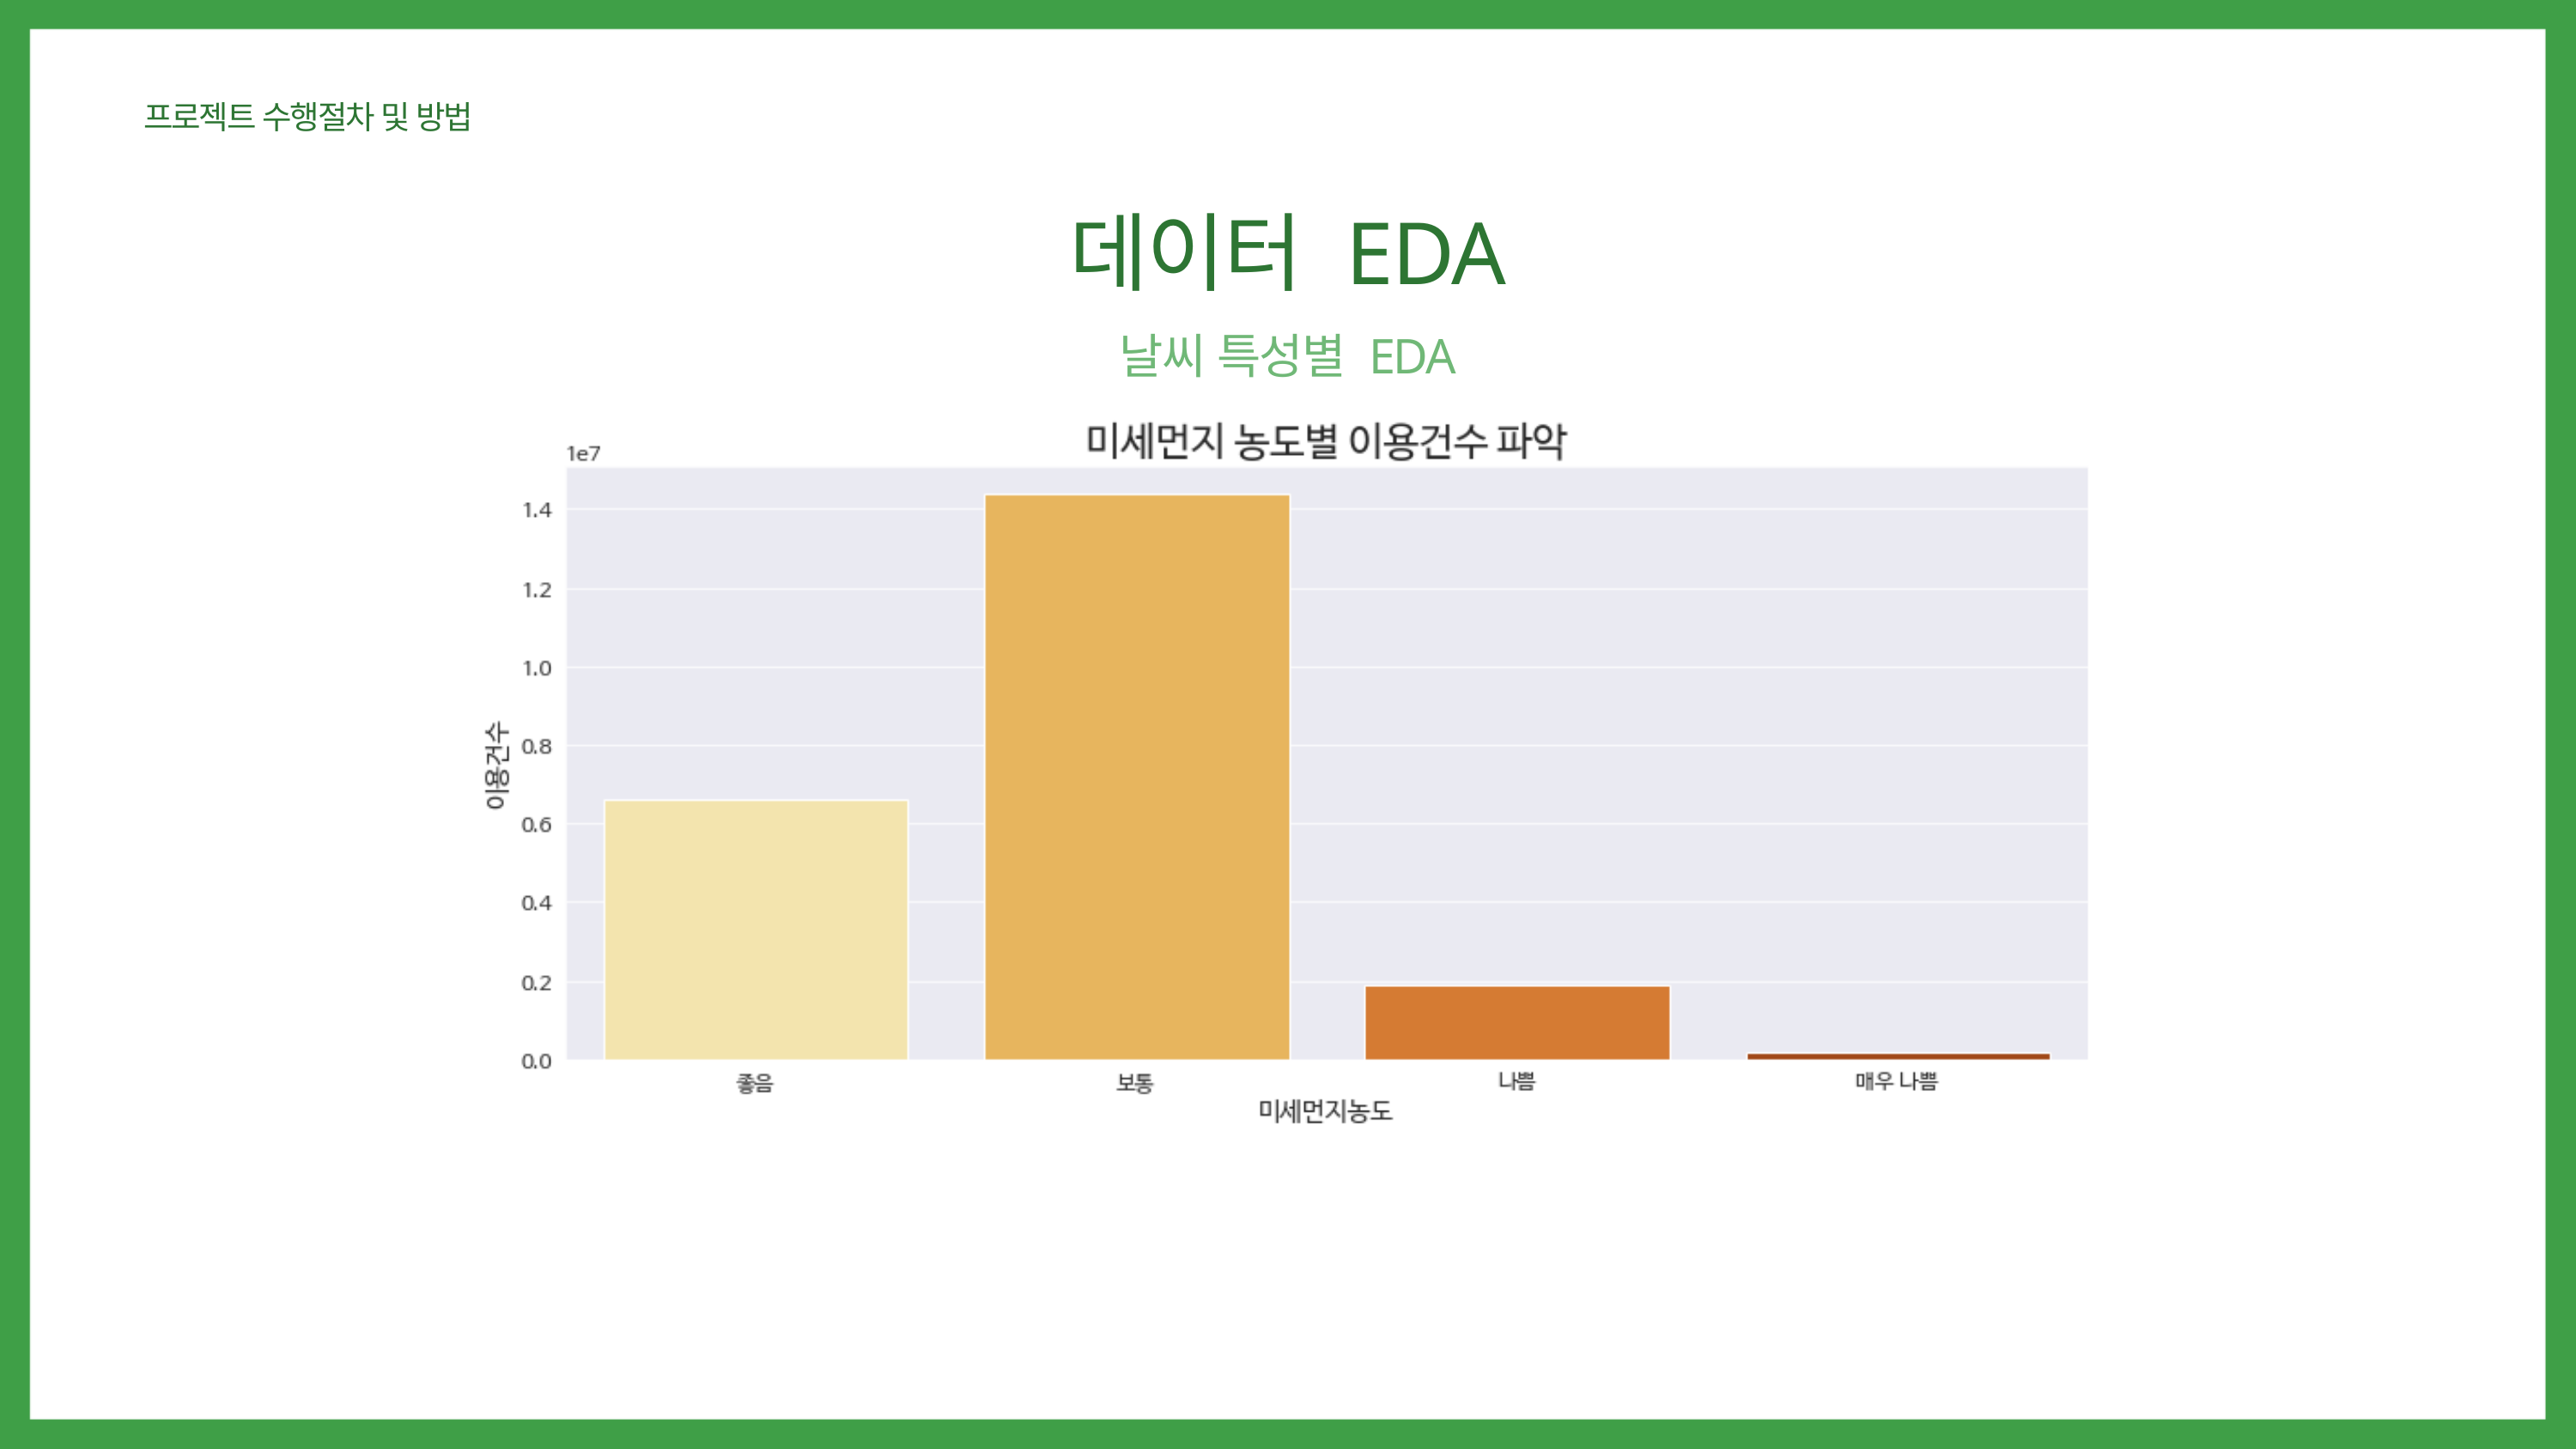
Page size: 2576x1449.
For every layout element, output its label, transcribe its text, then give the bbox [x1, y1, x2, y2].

picture [0, 0, 2576, 1449]
text_box 프로젝트 수행절차 및 방법 [131, 90, 796, 149]
text_box 날씨 특성별 EDA [772, 319, 1803, 390]
text_box 데이터 EDA [499, 192, 2077, 355]
